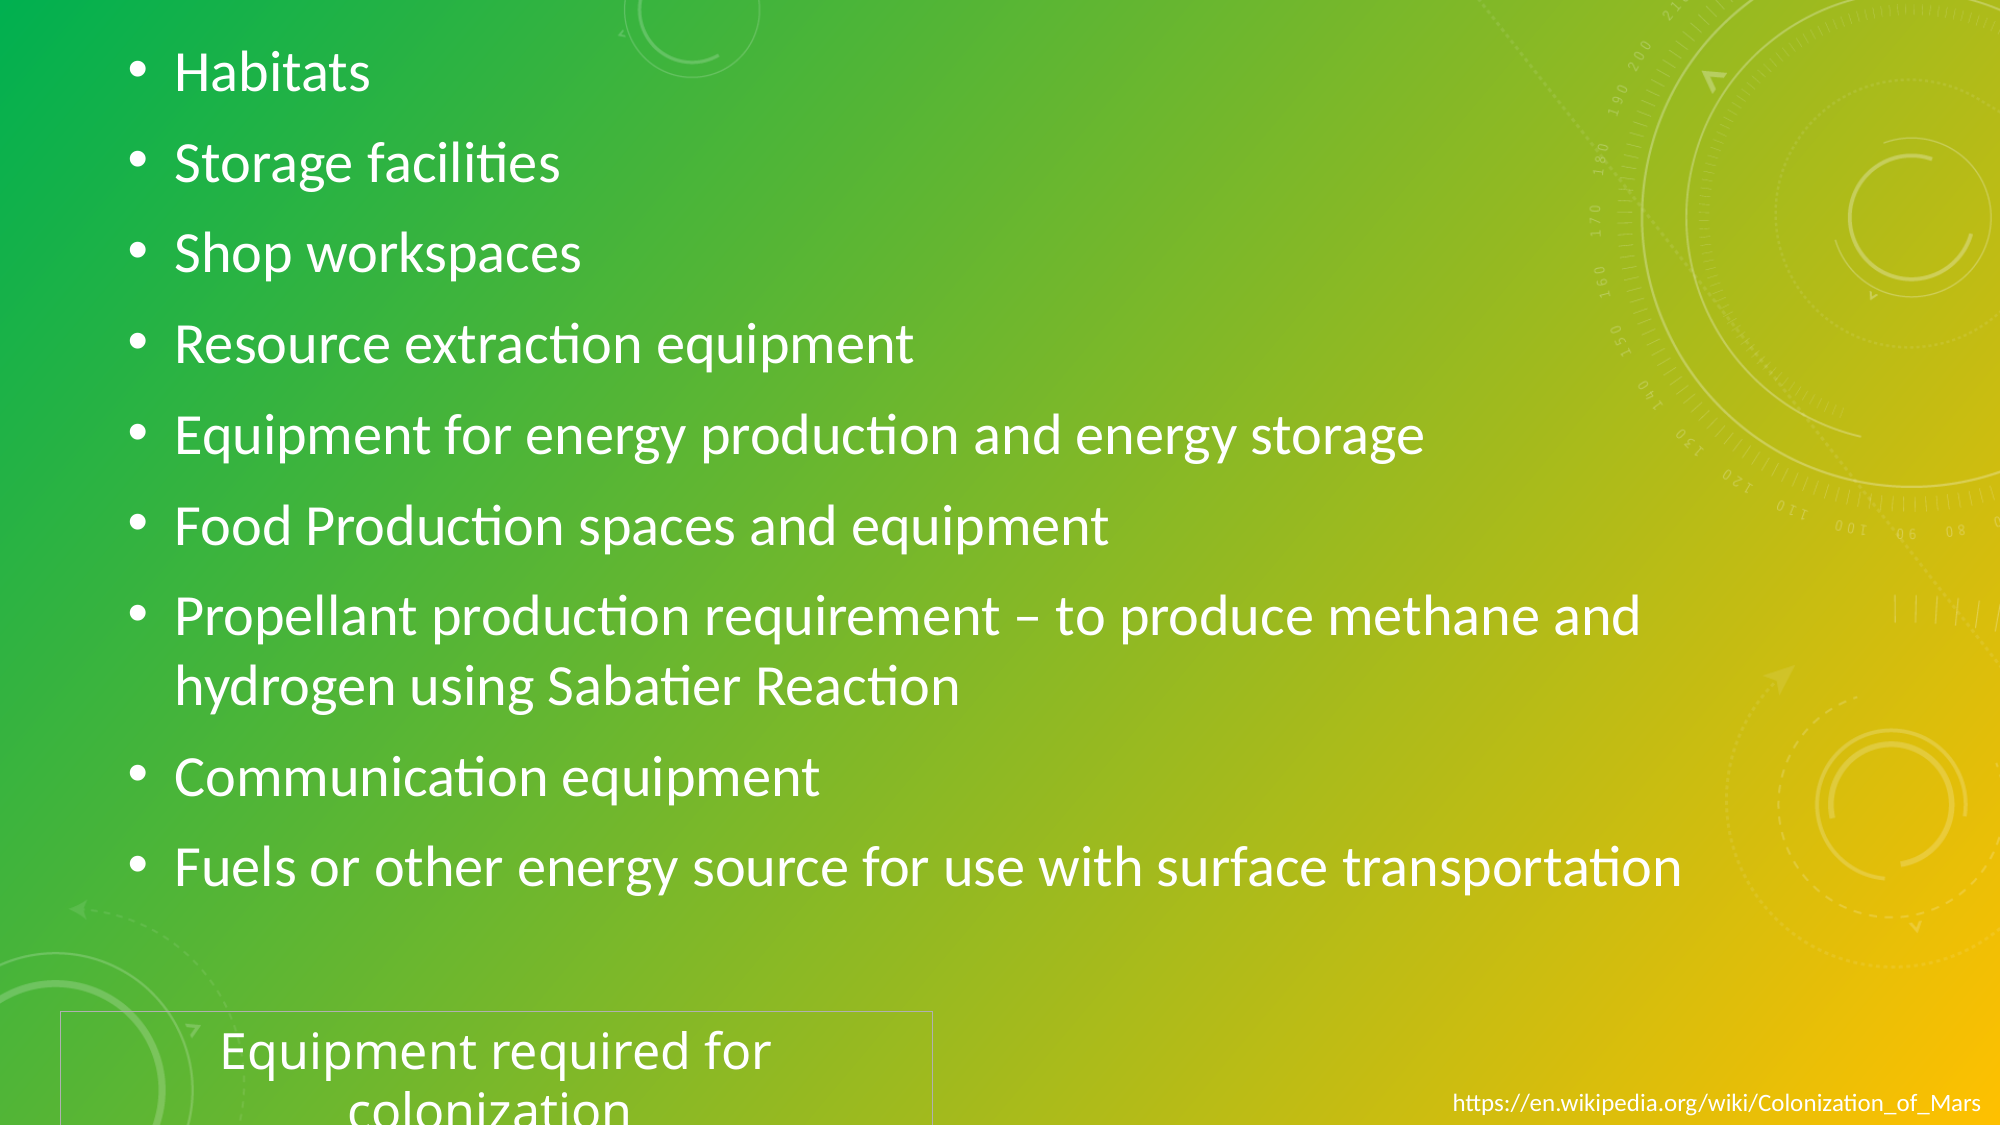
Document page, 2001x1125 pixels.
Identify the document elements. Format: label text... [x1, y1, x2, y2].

picture [0, 0, 2000, 1125]
text_box Equipment required for colonization [60, 1011, 933, 1125]
text_box https://en.wikipedia.org/wiki/Colonization_of_Mars [1437, 1079, 1998, 1125]
list Habitats Storage facilities Shop workspaces Resource extraction equipment Equipment for energy production and energy storage Food Production spaces and equipment Propellant production requirement – to produce methane and hydrogen using Sabatier Reaction Communication equipment Fuels or other energy source for use with surface transportation [112, 21, 1775, 910]
